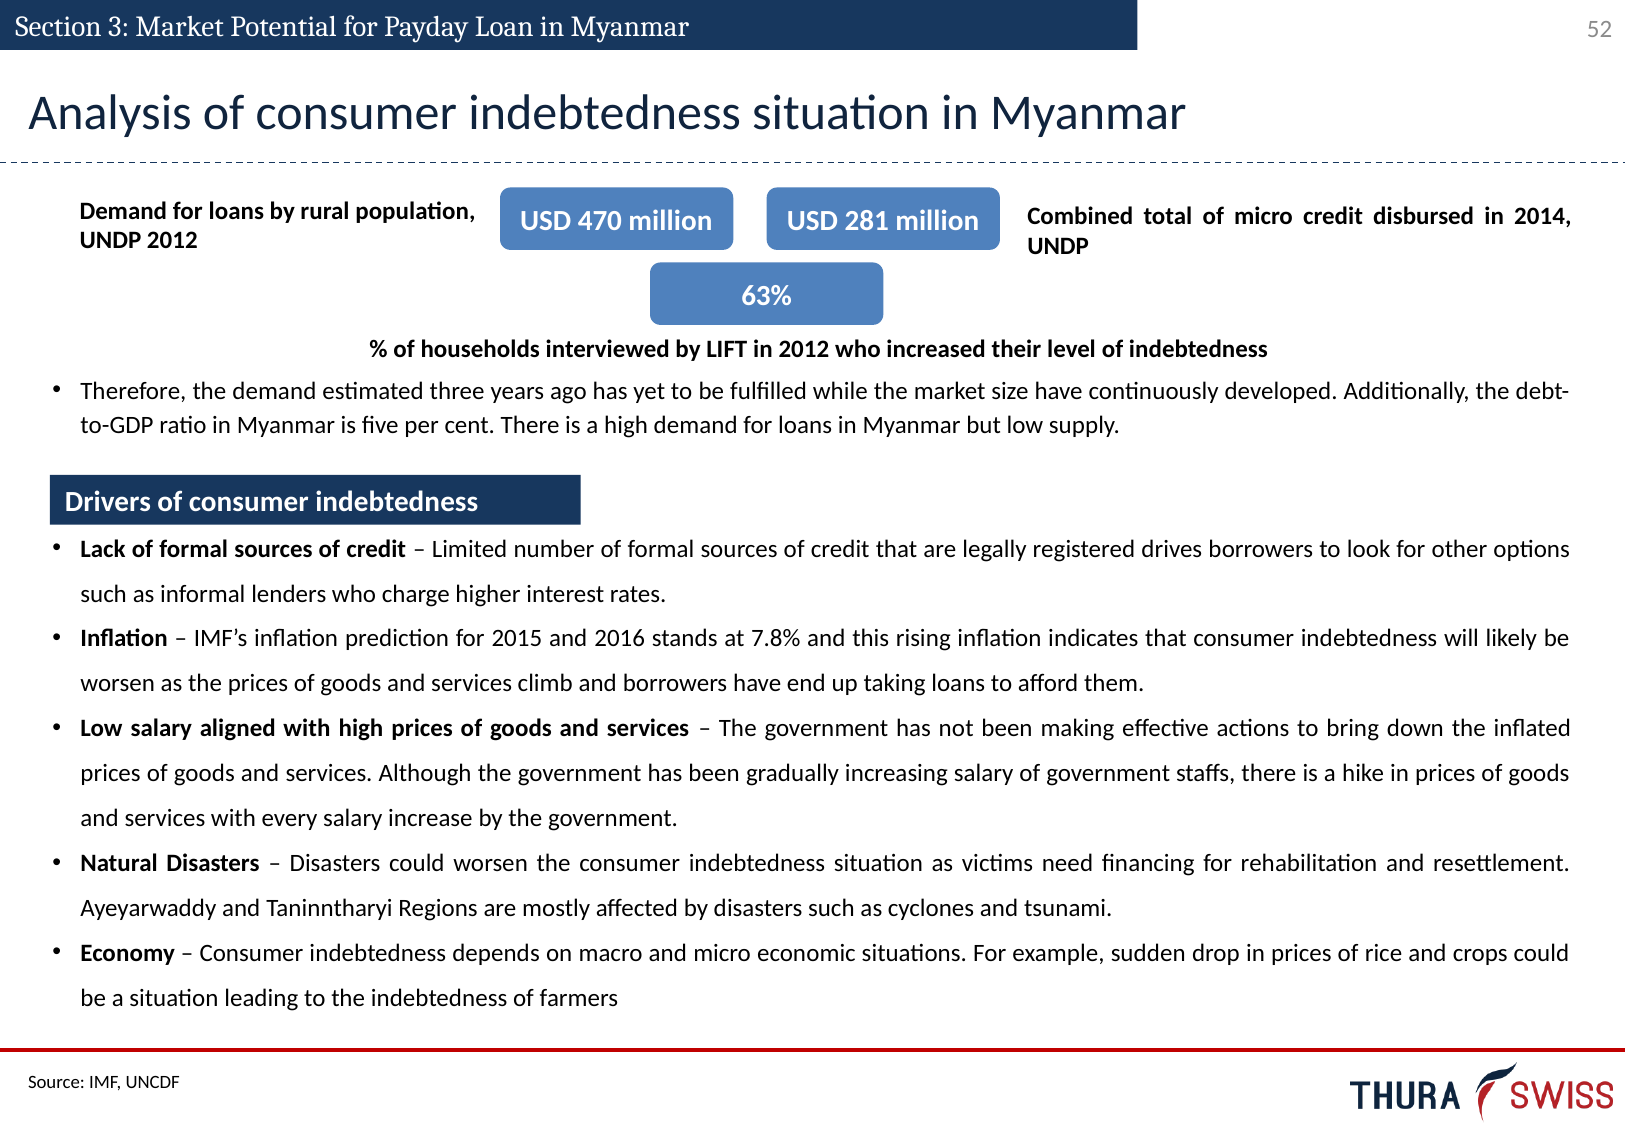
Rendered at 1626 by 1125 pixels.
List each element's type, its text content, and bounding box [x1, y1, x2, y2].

picture [1350, 1062, 1613, 1123]
text_box Source: IMF, UNCDF [13, 1062, 1178, 1100]
text_box Drivers of consumer indebtedness [49, 474, 581, 525]
text_box 63% [647, 260, 886, 324]
text_box Section 3: Market Potential for Payday Loan in Myanmar [0, 0, 1138, 50]
text_box % of households interviewed by LIFT in 2012 who increased their level of indebtedness [354, 324, 1285, 370]
text_box USD 281 million [764, 185, 1003, 253]
text_box Analysis of consumer indebtedness situation in Myanmar [13, 71, 1263, 147]
text_box Therefore, the demand estimated three years ago has yet to be fulfilled while the market size have continuously developed. Additionally, the debt-to-GDP ratio in Myanmar is five per cent. There is a high demand for loans in Myanmar but low supply. Lack of formal sources of credit – Limited number of formal sources of credit that are legally registered drives borrowers to look for other options such as informal lenders who charge higher interest rates. Inflation – IMF’s inflation prediction for 2015 and 2016 stands at 7.8% and this rising inflation indicates that consumer indebtedness will likely be worsen as the prices of goods and services climb and borrowers have end up taking loans to afford them. Low salary aligned with high prices of goods and services – The government has not been making effective actions to bring down the inflated prices of goods and services. Although the government has been gradually increasing salary of government staffs, there is a hike in prices of goods and services with every salary increase by the government. Natural Disasters – Disasters could worsen the consumer indebtedness situation as victims need financing for rehabilitation and resettlement. Ayeyarwaddy and Taninntharyi Regions are mostly affected by disasters such as cyclones and tsunami. Economy – Consumer indebtedness depends on macro and micro economic situations. For example, sudden drop in prices of rice and crops could be a situation leading to the indebtedness of farmers [37, 162, 1588, 1053]
text_box Demand for loans by rural population, UNDP 2012 [64, 186, 498, 262]
text_box Combined total of micro credit disbursed in 2014, UNDP [1012, 191, 1588, 267]
text_box USD 470 million [498, 185, 736, 253]
